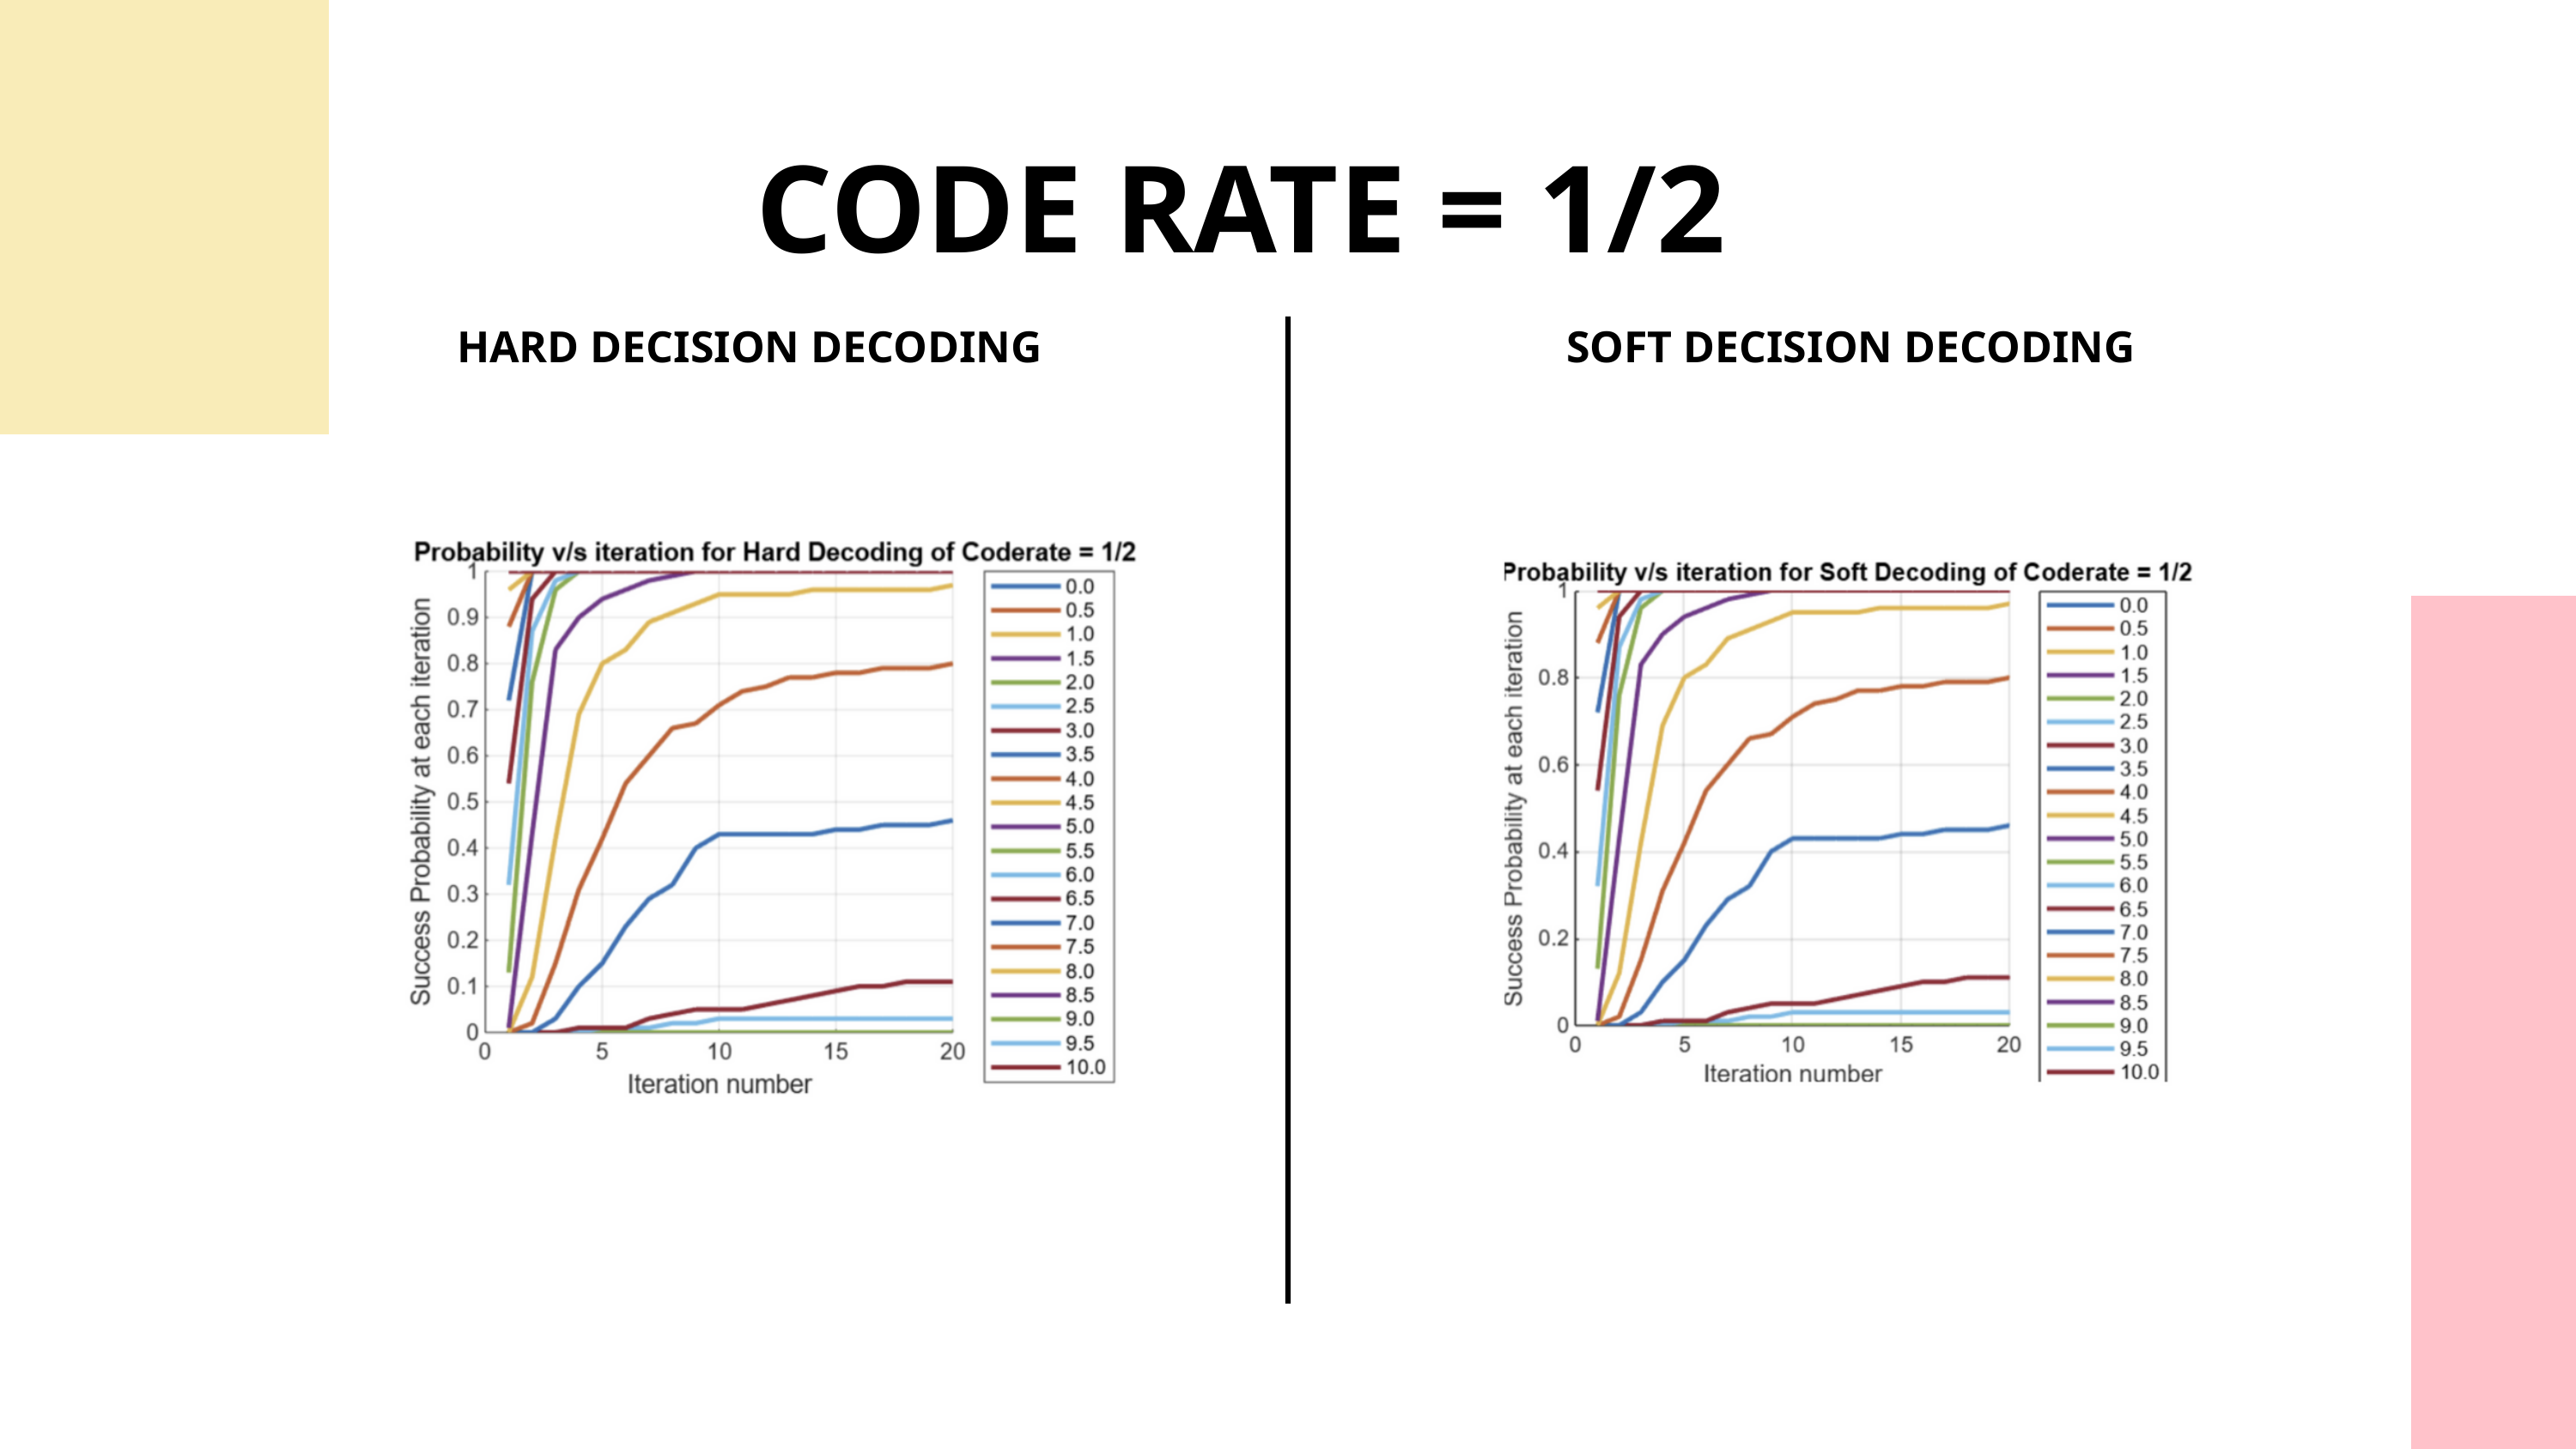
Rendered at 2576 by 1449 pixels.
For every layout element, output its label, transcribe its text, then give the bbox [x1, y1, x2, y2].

text_box SOFT DECISION DECODING [1563, 311, 2138, 372]
text_box [1502, 559, 2200, 1091]
text_box [401, 540, 1147, 1110]
text_box HARD DECISION DECODING [454, 311, 1045, 372]
text_box CODE RATE = 1/2 [750, 107, 1732, 277]
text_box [0, 0, 330, 435]
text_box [2410, 595, 2576, 1449]
